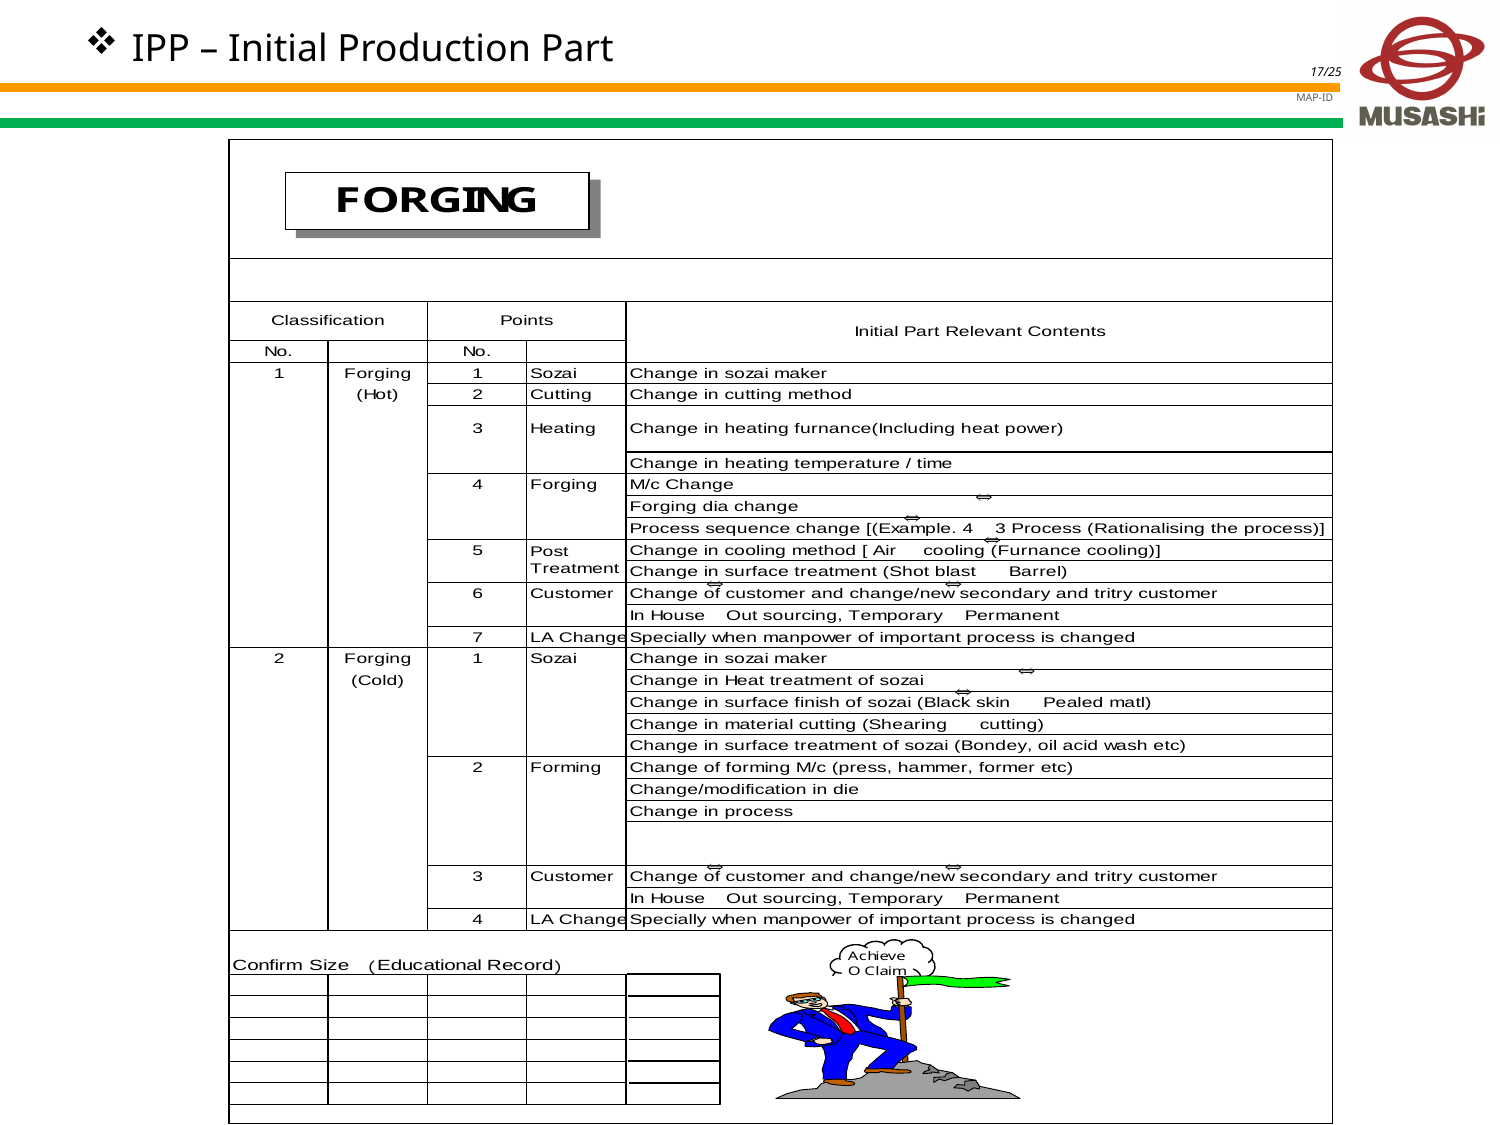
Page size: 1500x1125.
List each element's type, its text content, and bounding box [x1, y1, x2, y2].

text_box IPP – Initial Production Part [70, 16, 639, 76]
picture [228, 139, 1335, 1125]
picture [1343, 0, 1500, 142]
